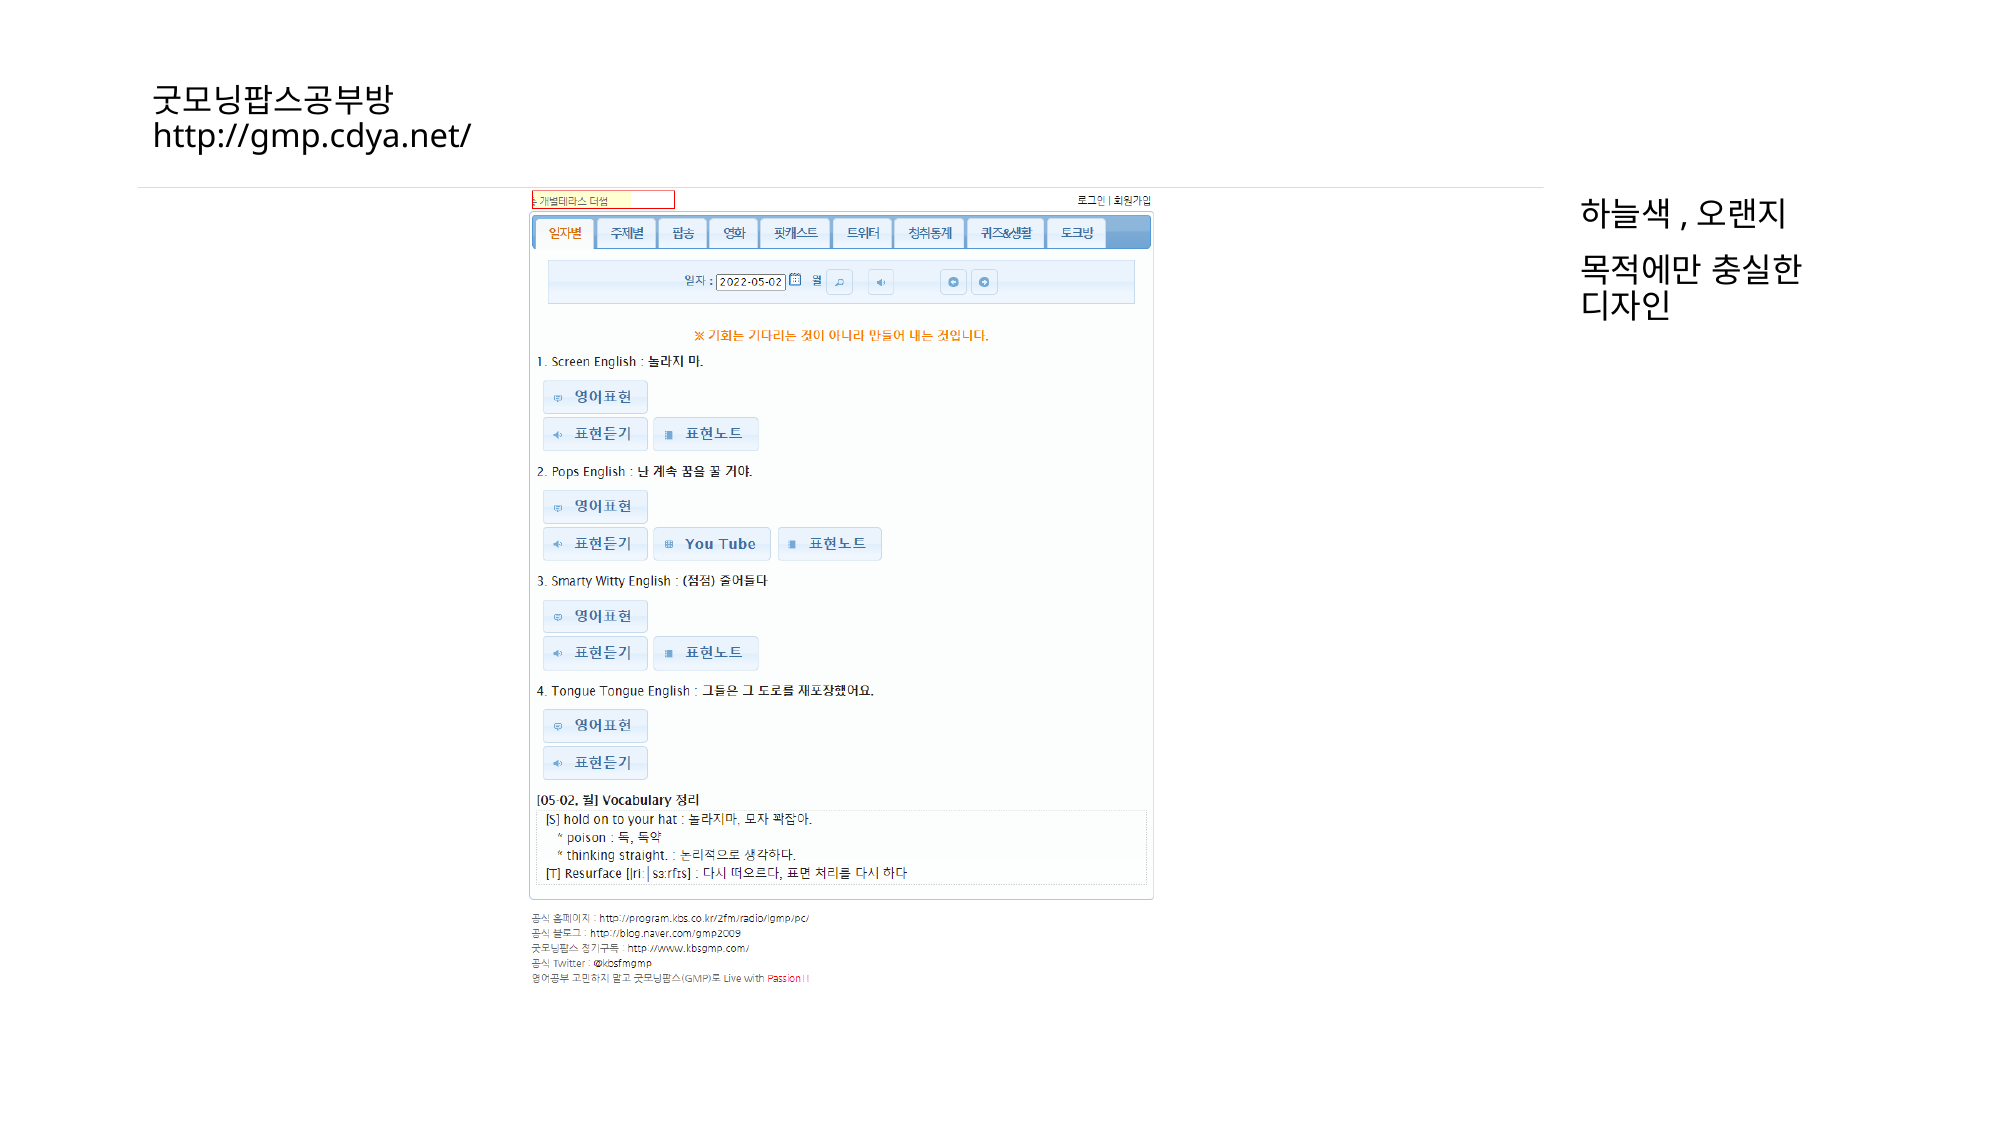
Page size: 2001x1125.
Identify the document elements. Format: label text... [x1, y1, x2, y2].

list 하늘색,오랜지 목적에만 충실한 디자인 [1565, 189, 1899, 986]
title 굿모닝팝스공부방 http://gmp.cdya.net/ [137, 75, 1899, 162]
picture [137, 186, 1544, 986]
